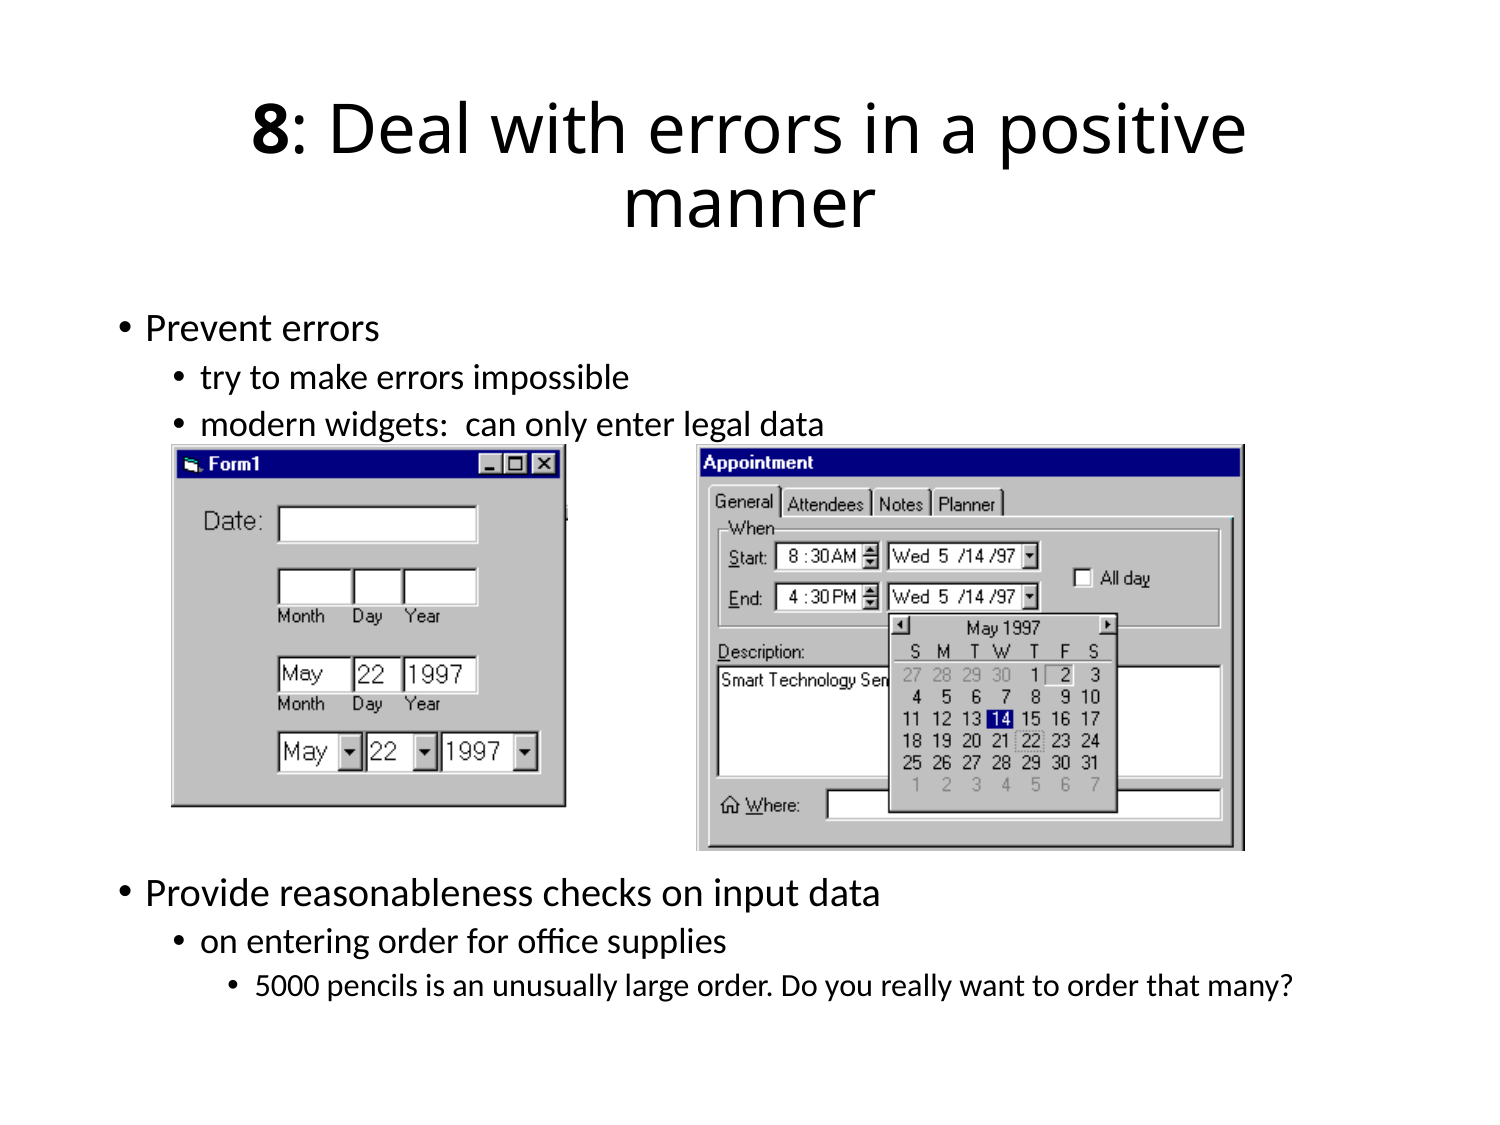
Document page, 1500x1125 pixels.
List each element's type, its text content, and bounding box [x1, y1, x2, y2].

picture [696, 444, 1245, 851]
list Prevent errors try to make errors impossible modern widgets: can only enter legal data Provide reasonableness checks on input data on entering order for office supplies 5000 pencils is an unusually large order. Do you really want to order that many? [103, 299, 1397, 1014]
title 8: Deal with errors in a positive manner [103, 59, 1397, 278]
picture [170, 444, 568, 809]
